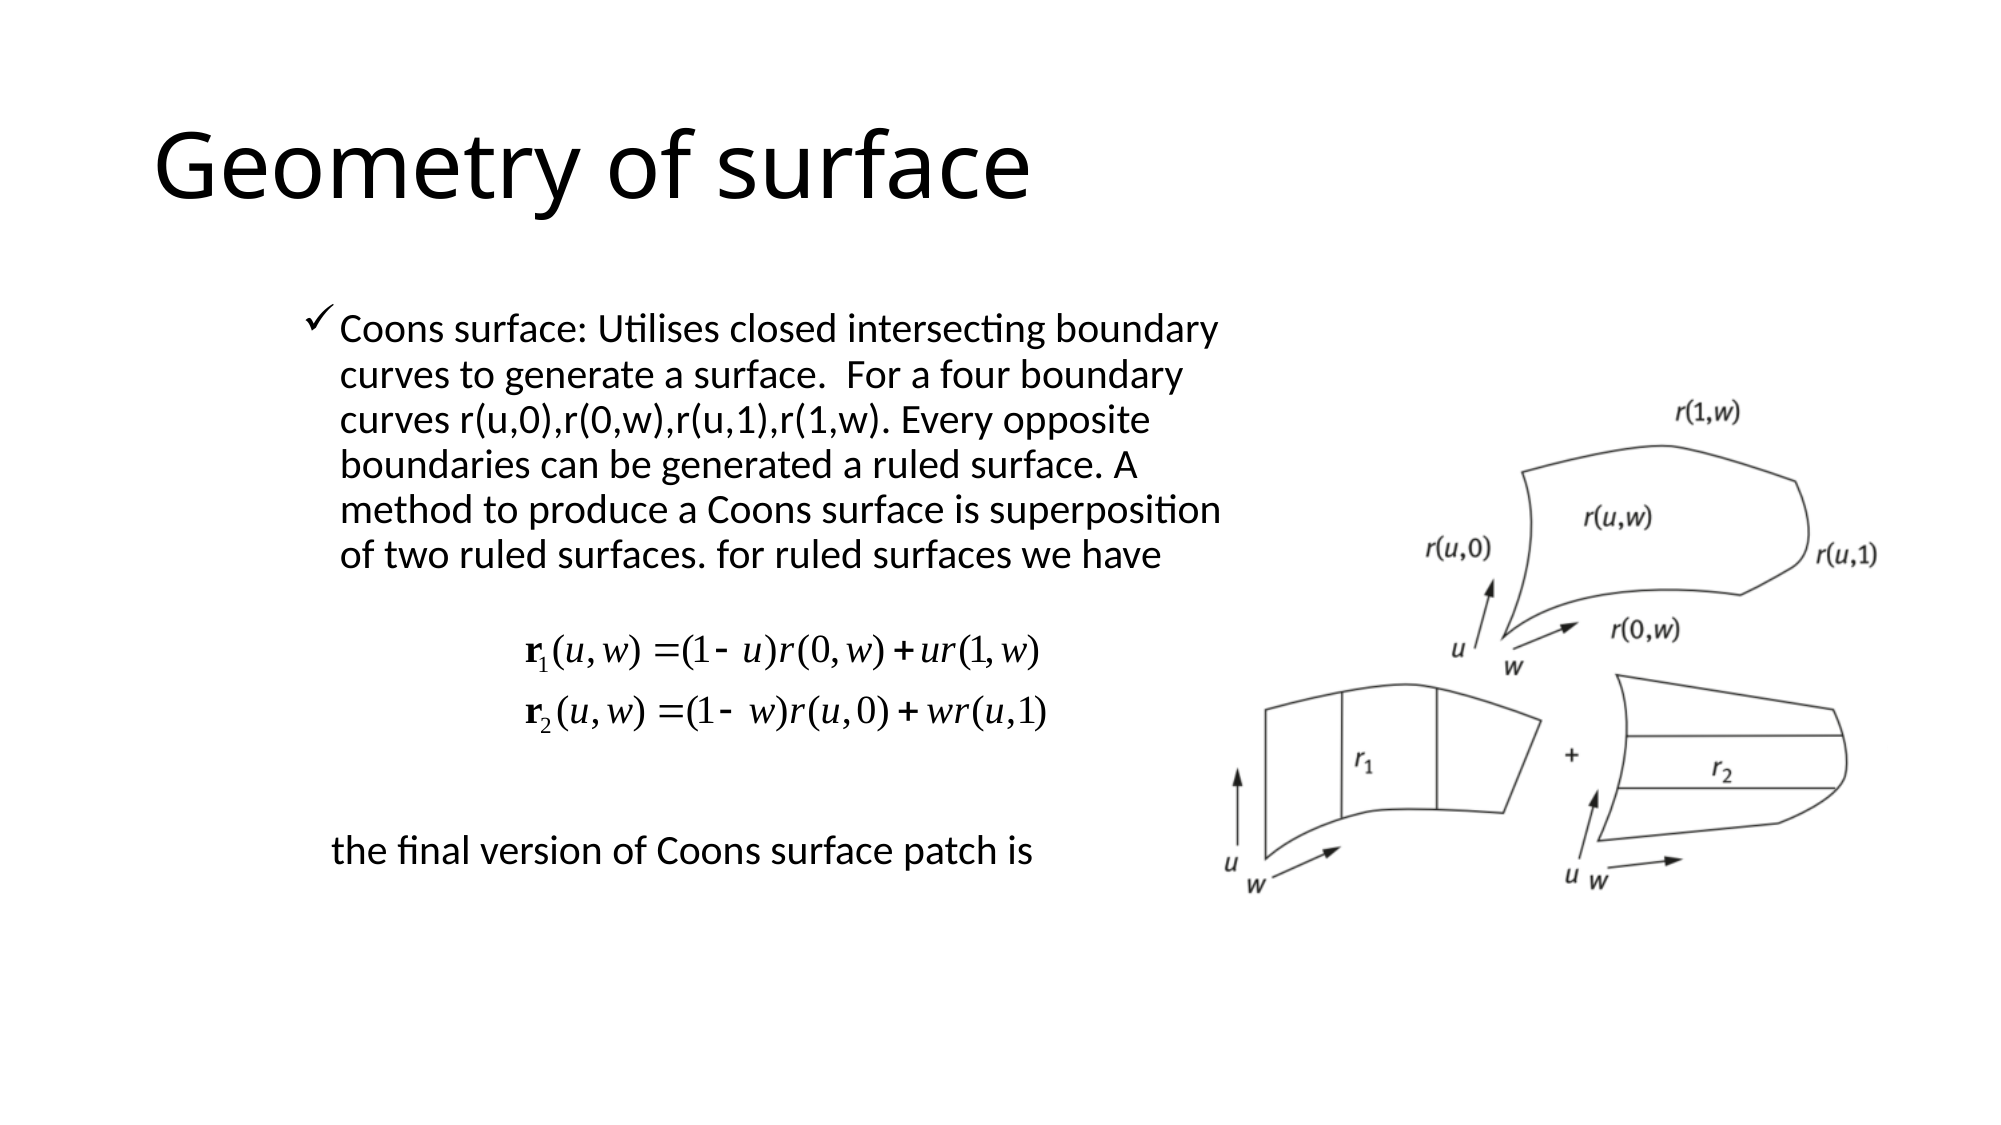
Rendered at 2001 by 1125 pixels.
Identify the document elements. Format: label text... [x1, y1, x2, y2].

title Geometry of surface [137, 59, 1863, 278]
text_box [519, 622, 1056, 744]
picture [1221, 396, 1888, 916]
